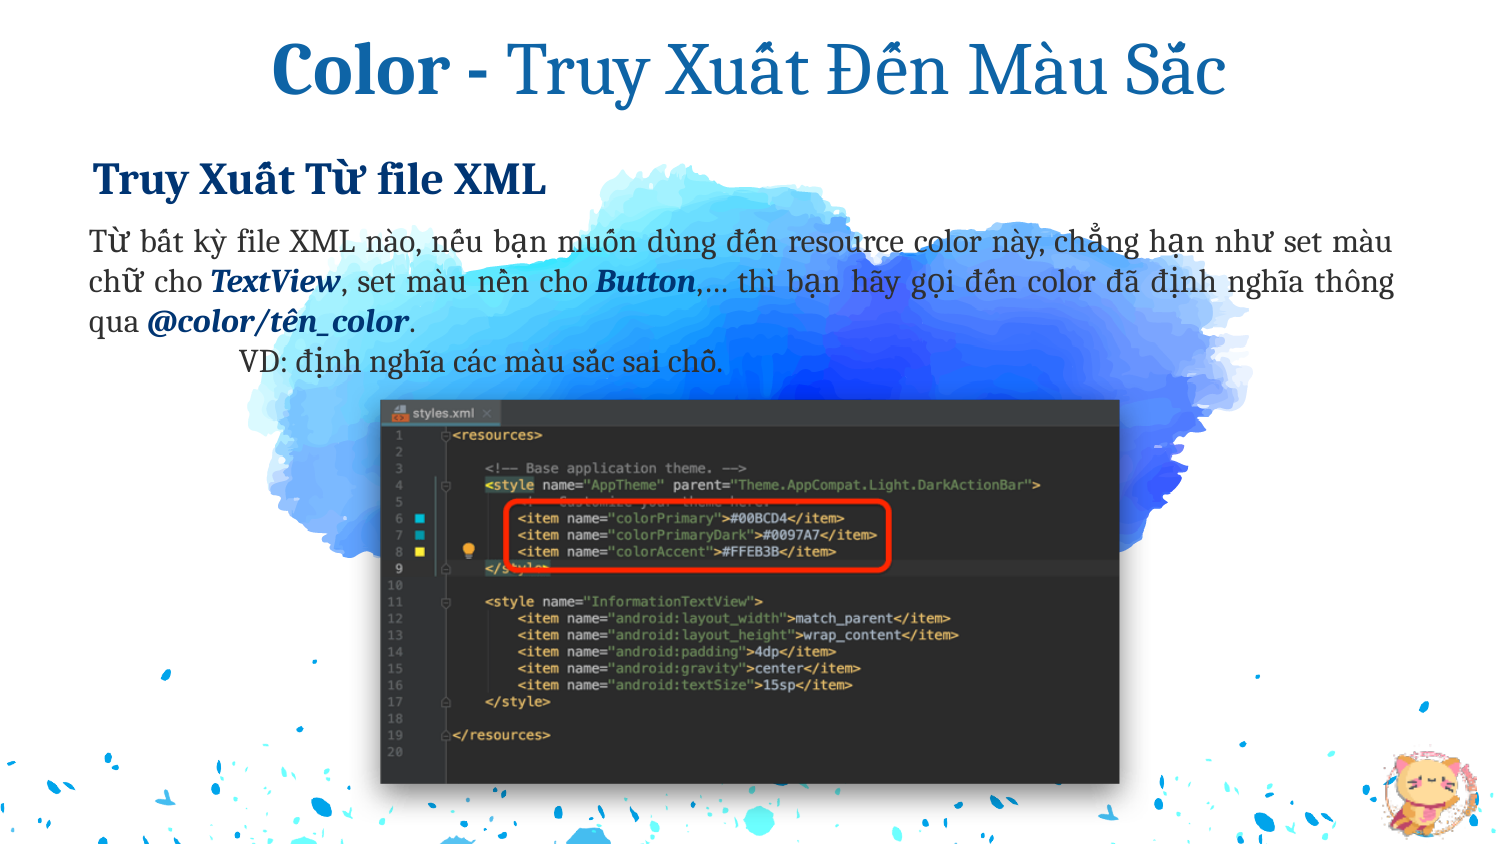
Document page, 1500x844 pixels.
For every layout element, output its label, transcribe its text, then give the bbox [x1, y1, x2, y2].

picture [0, 163, 1500, 844]
text_box Từ bất kỳ file XML nào, nếu bạn muốn dùng đến resource color này, chẳng hạn như set màu chữ cho TextView, set màu nền cho Button,… thì bạn hãy gọi đến color đã định nghĩa thông qua @color/tên_color. VD: định nghĩa các màu sắc sai chỗ. [1253, 211, 1409, 427]
text_box Truy Xuất Từ file XML [78, 141, 562, 211]
text_box Color - Truy Xuất Đến Màu Sắc [0, 11, 1500, 117]
text_box Từ bất kỳ file XML nào, nếu bạn muốn dùng đến resource color này, chẳng hạn như set màu chữ cho TextView, set màu nền cho Button,… thì bạn hãy gọi đến color đã định nghĩa thông qua @color/tên_color. VD: định nghĩa các màu sắc sai chỗ. [74, 211, 247, 427]
